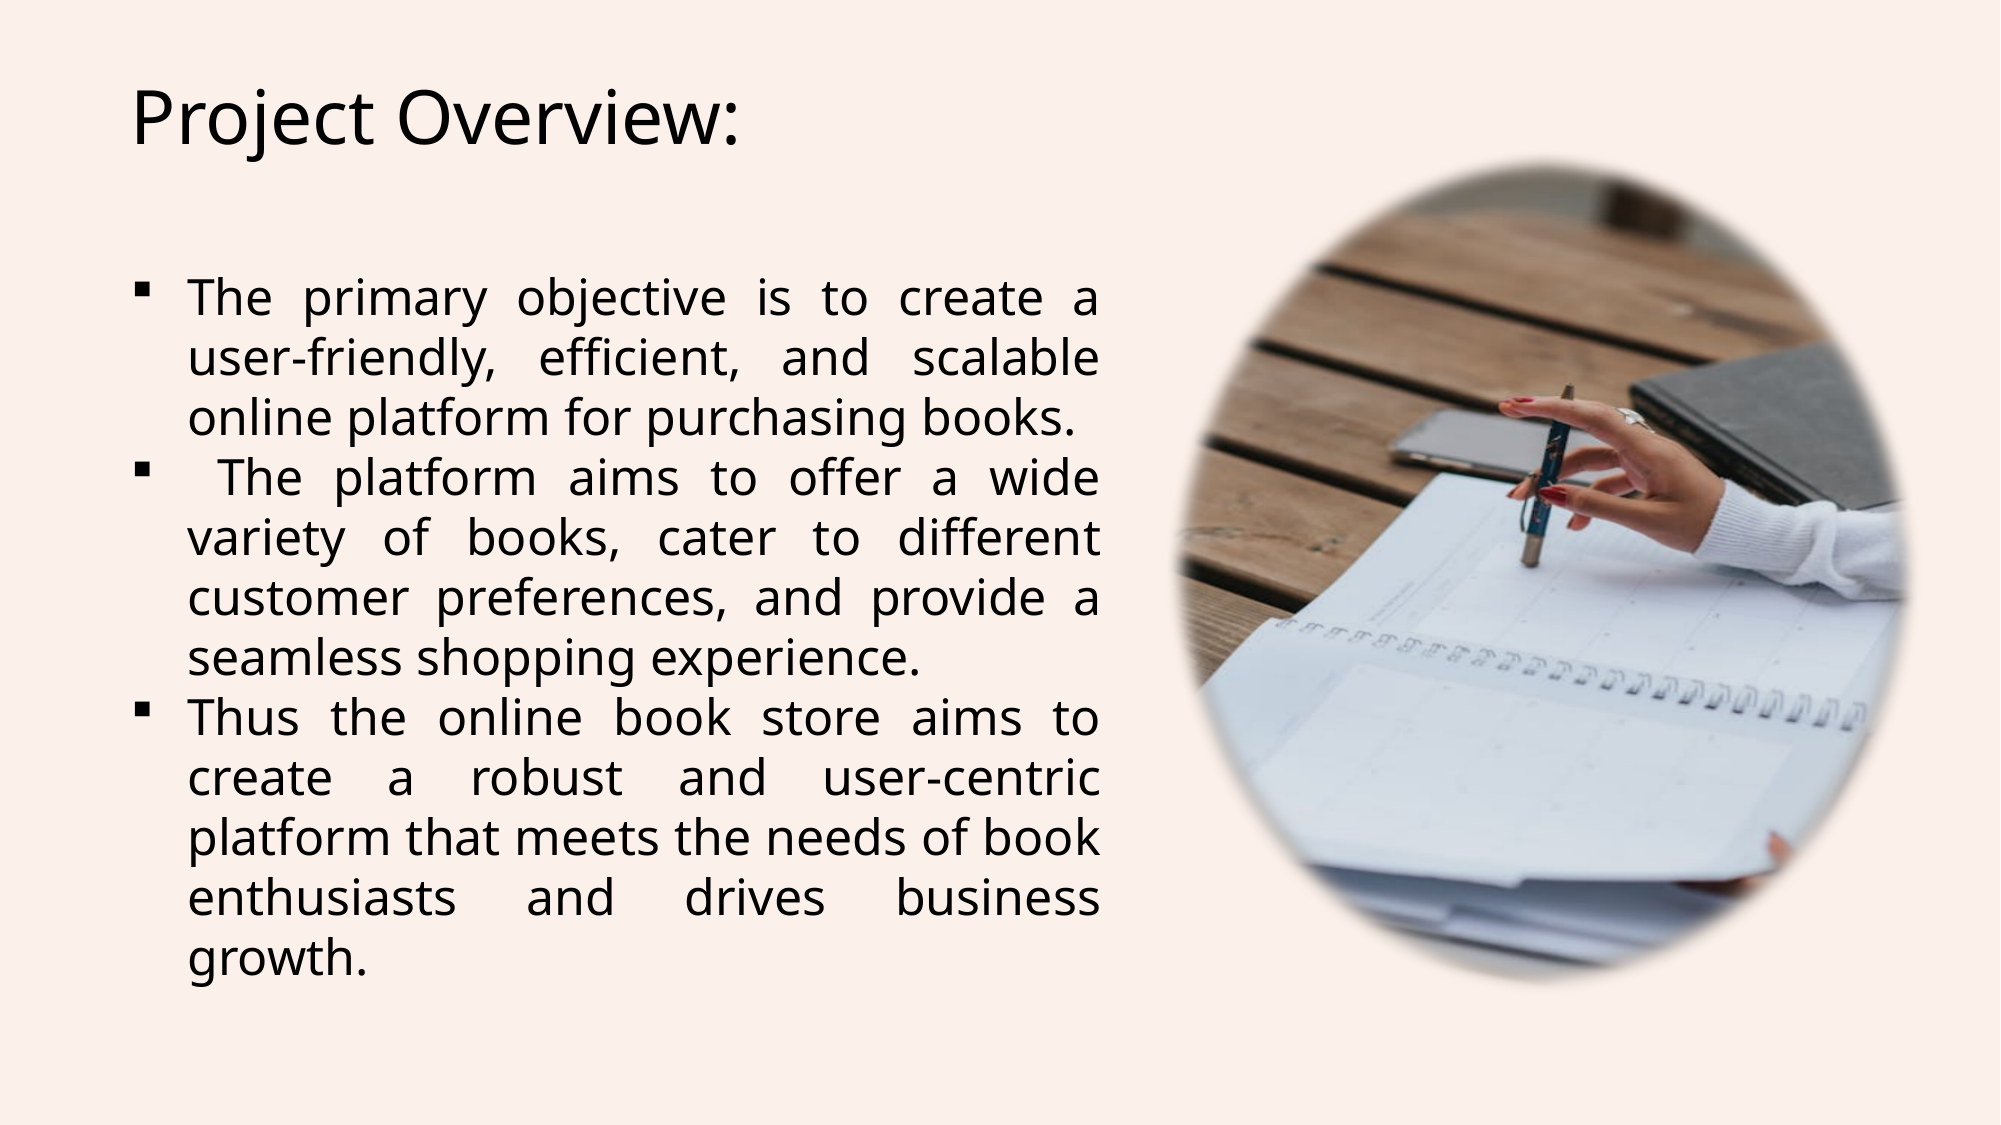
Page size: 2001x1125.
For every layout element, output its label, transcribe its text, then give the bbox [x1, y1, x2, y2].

picture [1167, 149, 1919, 987]
text_box The primary objective is to create a user-friendly, efficient, and scalable online platform for purchasing books. The platform aims to offer a wide variety of books, cater to different customer preferences, and provide a seamless shopping experience. Thus the online book store aims to create a robust and user-centric platform that meets the needs of book enthusiasts and drives business growth. [116, 258, 1117, 994]
text_box Project Overview: [116, 62, 914, 167]
